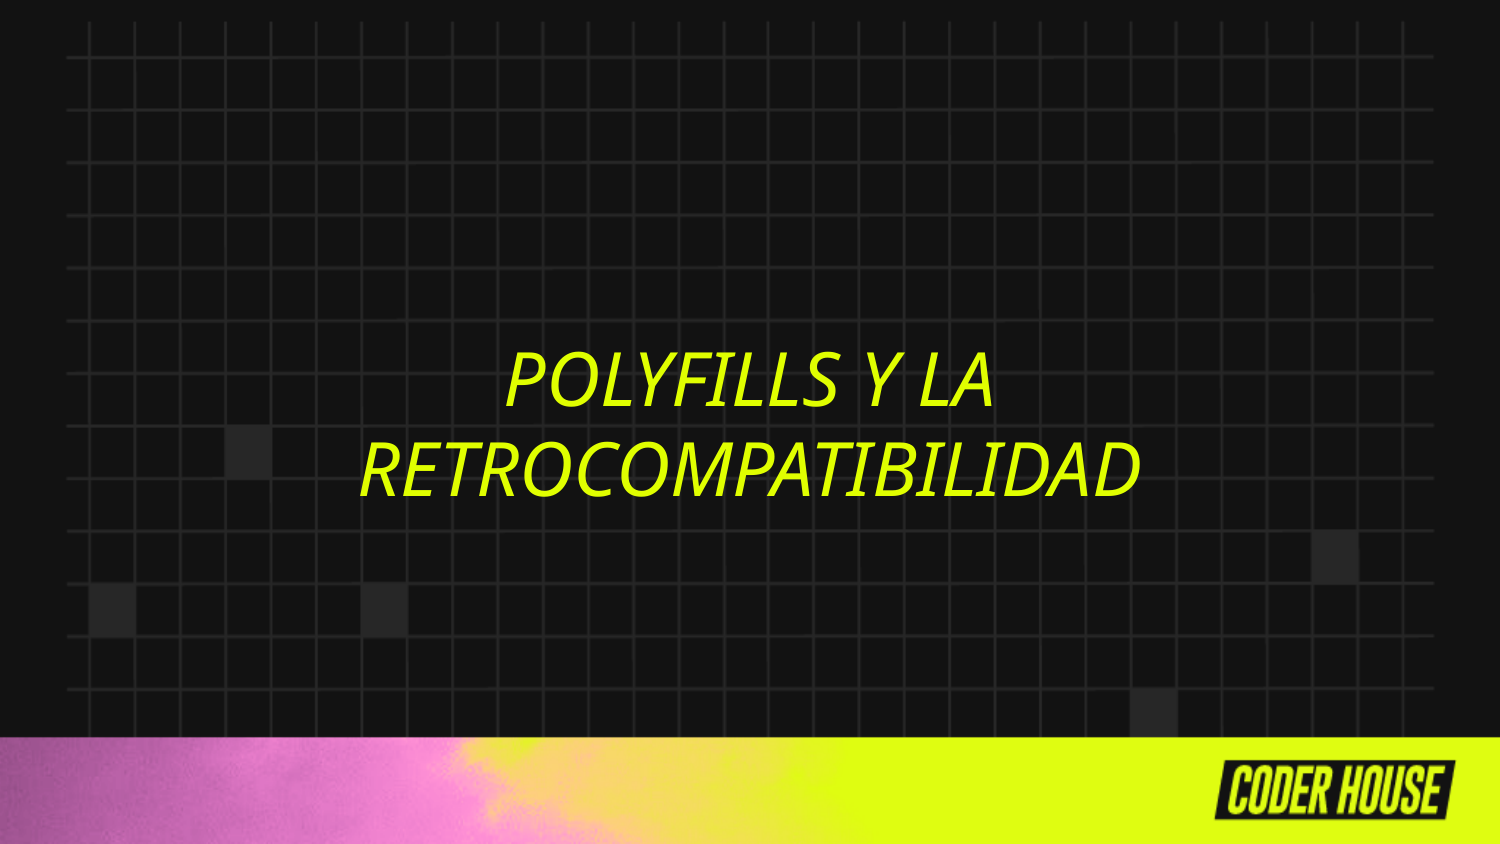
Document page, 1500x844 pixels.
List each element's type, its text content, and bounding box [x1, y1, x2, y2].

picture [0, 0, 1500, 844]
text_box POLYFILLS Y LA RETROCOMPATIBILIDAD [229, 340, 1271, 503]
